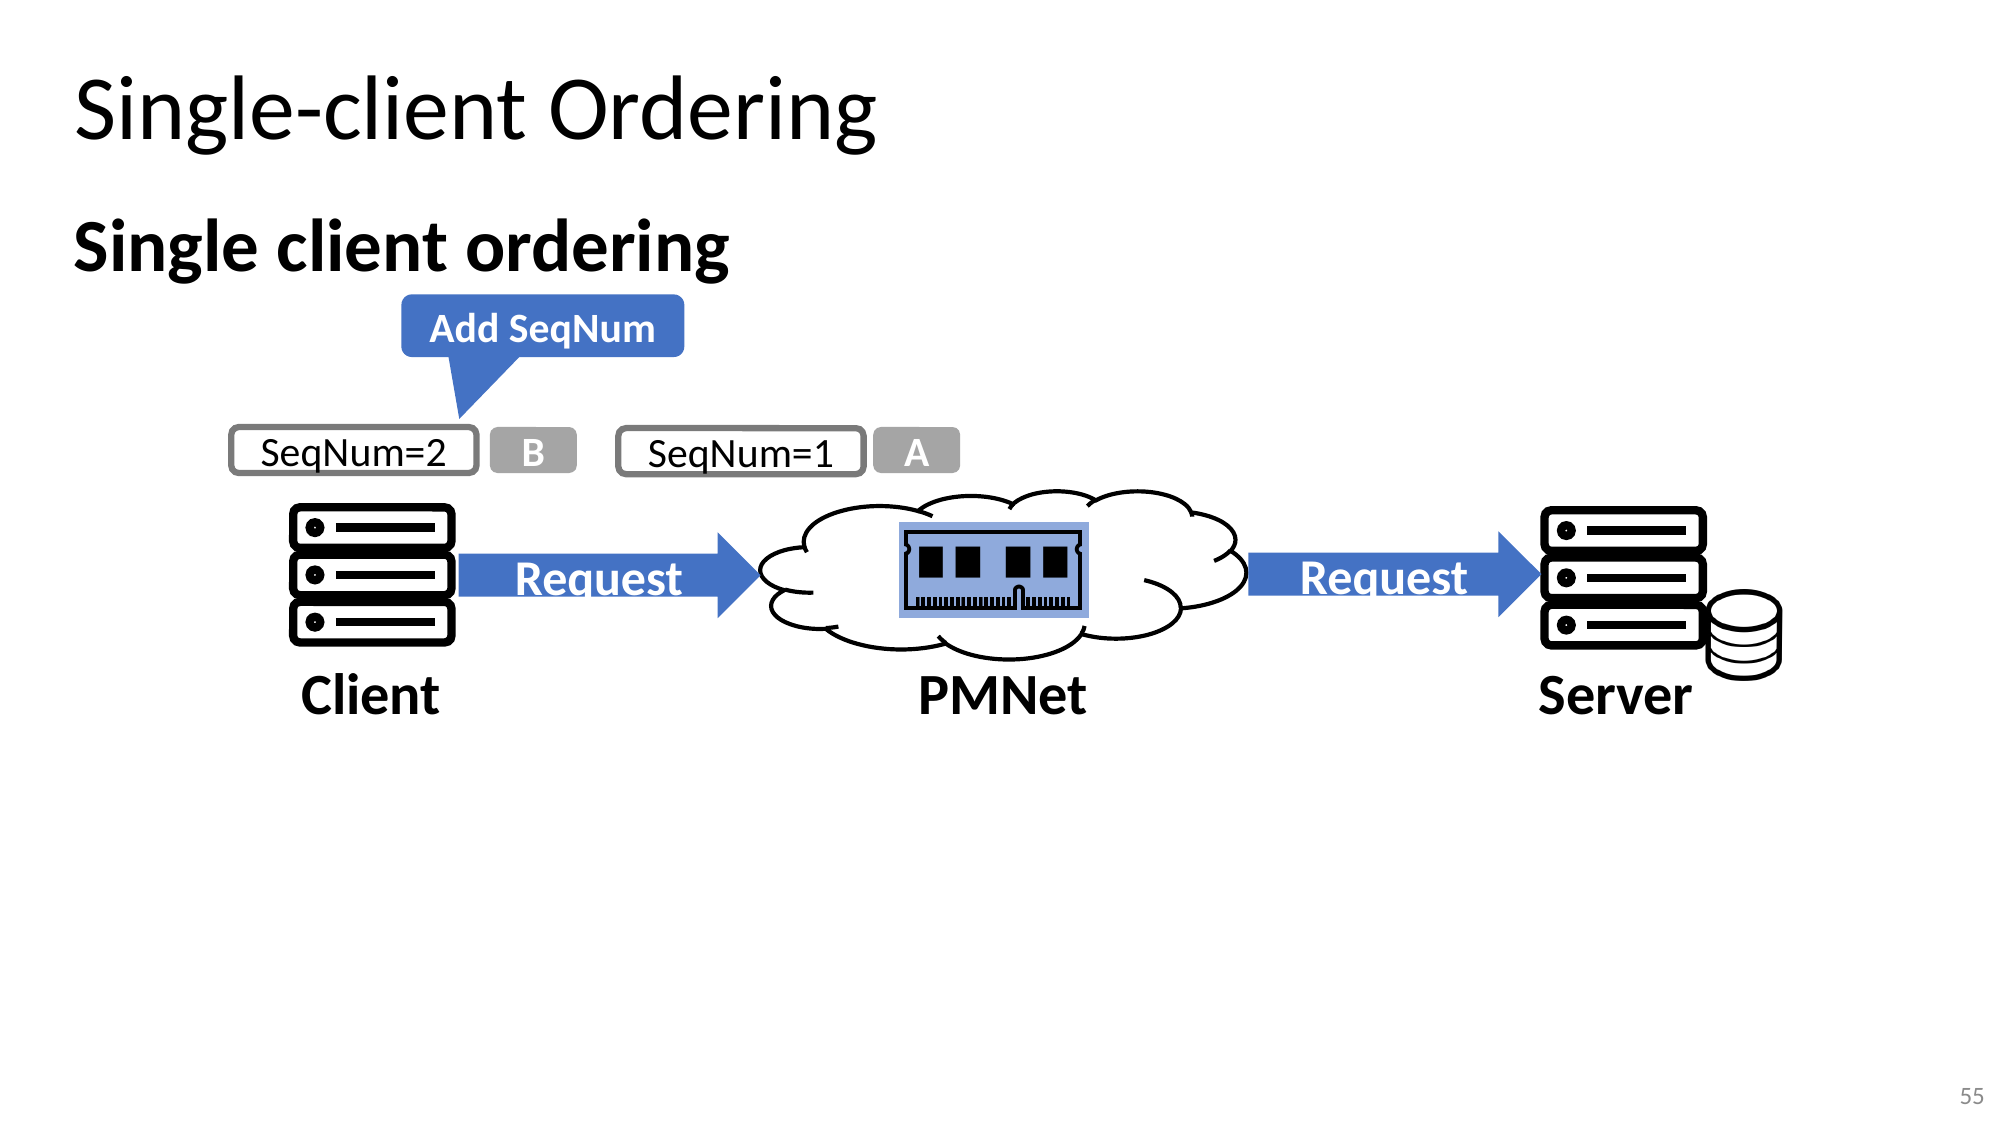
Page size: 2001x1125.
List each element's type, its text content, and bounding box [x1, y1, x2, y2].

text_box Add SeqNum [400, 293, 686, 422]
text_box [1544, 510, 1789, 681]
text_box SeqNum=2 [230, 425, 478, 475]
text_box Single client ordering [59, 189, 1230, 295]
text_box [293, 507, 452, 643]
slide_number 55 [1550, 1065, 2000, 1125]
text_box Request [1247, 528, 1543, 620]
text_box A [872, 425, 962, 475]
title Single-client Ordering [59, 0, 1785, 219]
text_box [759, 490, 1247, 649]
text_box Server [1479, 649, 1753, 734]
text_box B [488, 425, 578, 475]
text_box Request [457, 529, 763, 621]
picture [898, 522, 1089, 618]
text_box Client [234, 648, 508, 734]
text_box PMNet [832, 649, 1175, 734]
text_box SeqNum=1 [617, 427, 865, 476]
